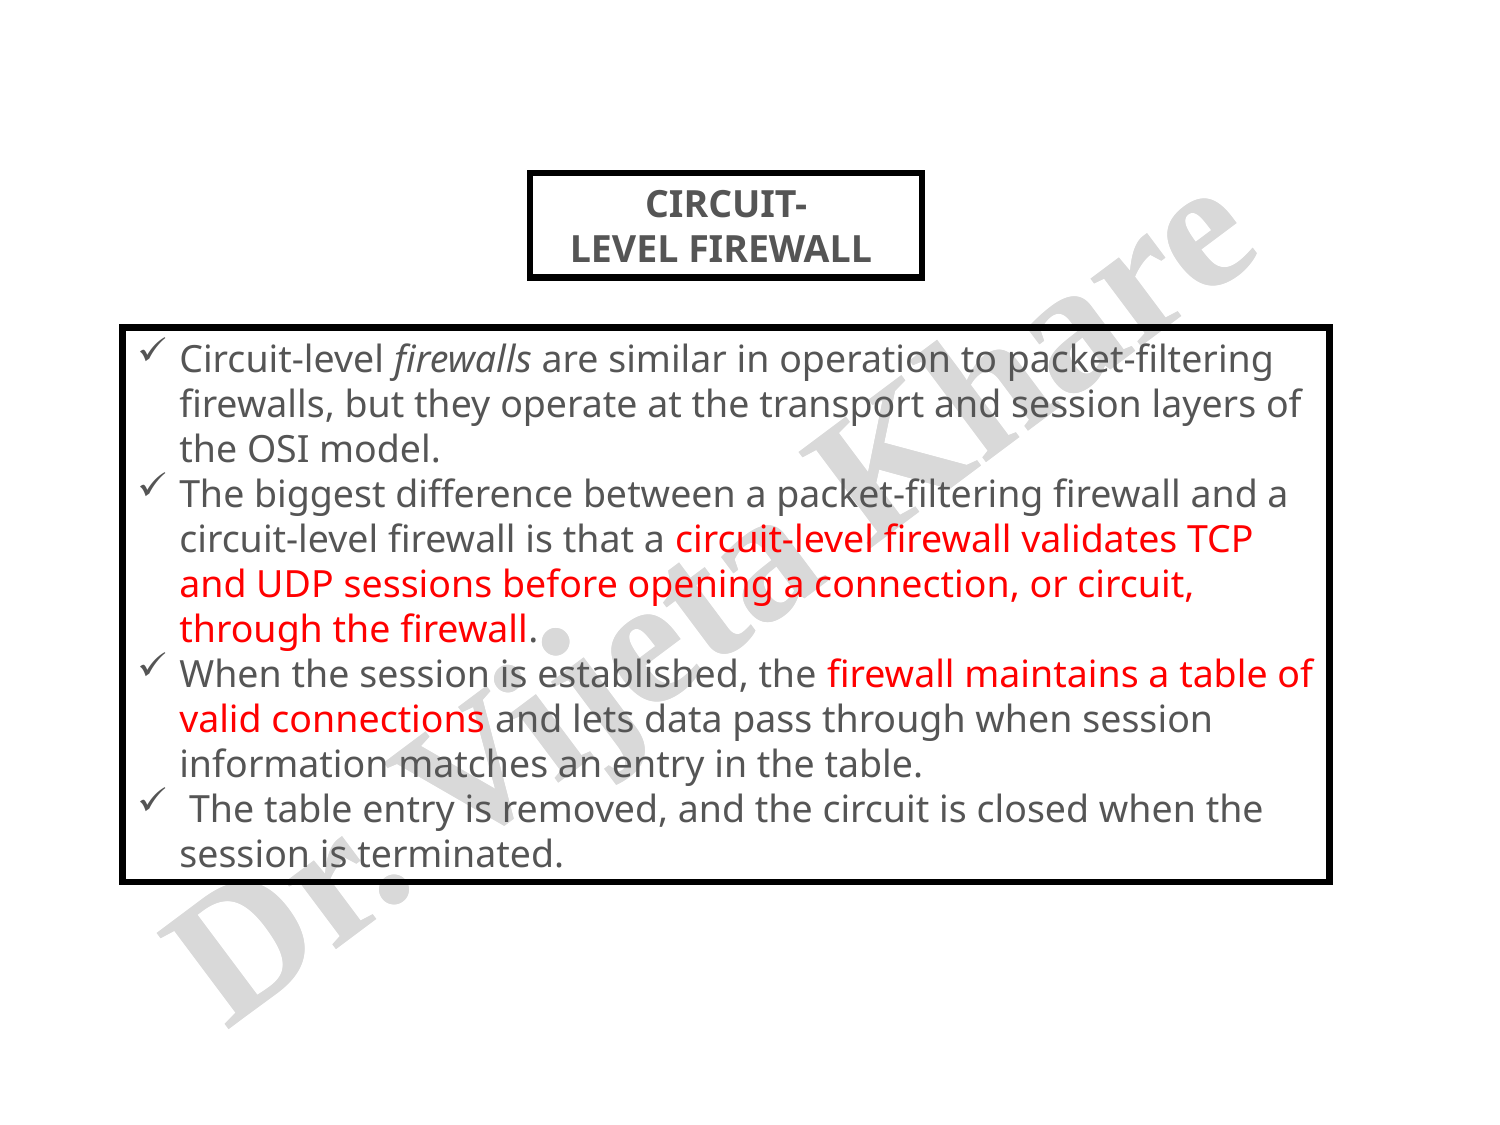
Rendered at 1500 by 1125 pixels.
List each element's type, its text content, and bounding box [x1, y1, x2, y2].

text_box Circuit-level firewalls are similar in operation to packet-filtering firewalls, but they operate at the transport and session layers of the OSI model. The biggest difference between a packet-filtering firewall and a circuit-level firewall is that a circuit-level firewall validates TCP and UDP sessions before opening a connection, or circuit, through the firewall. When the session is established, the firewall maintains a table of valid connections and lets data pass through when session information matches an entry in the table. The table entry is removed, and the circuit is closed when the session is terminated. [122, 327, 1330, 883]
text_box CIRCUIT-LEVEL FIREWALL [529, 172, 923, 278]
